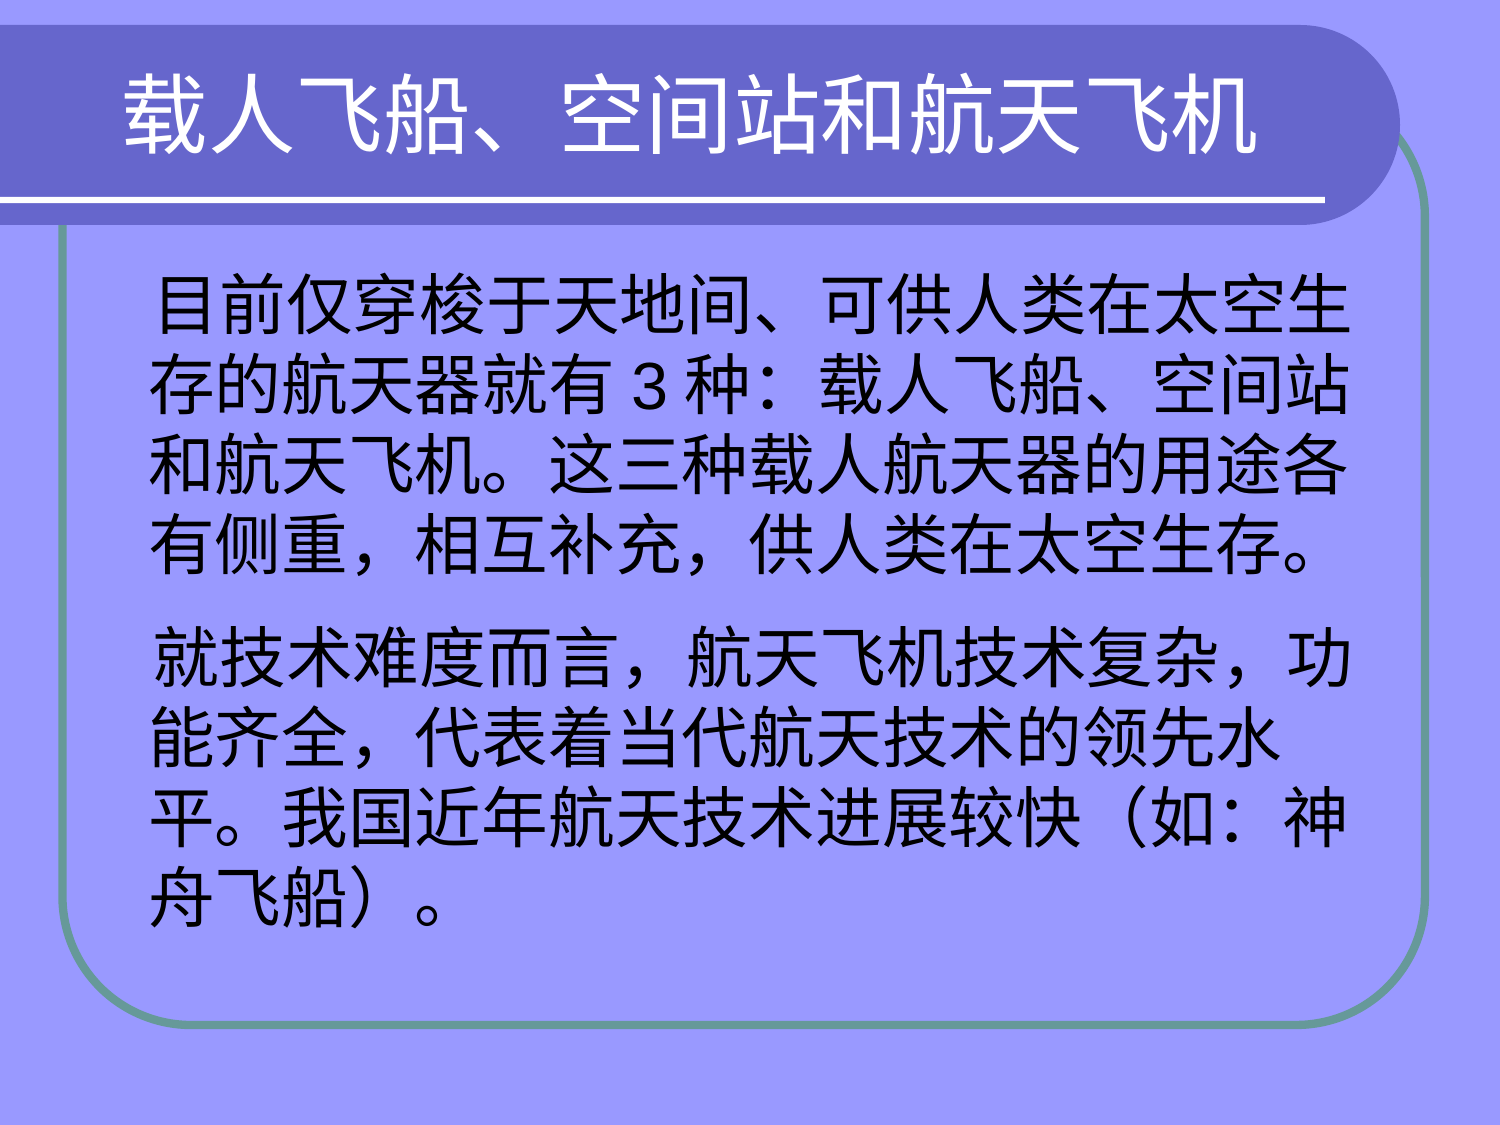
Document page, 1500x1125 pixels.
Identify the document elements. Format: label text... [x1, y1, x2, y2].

title 载人飞船、空间站和航天飞机 [32, 37, 1347, 188]
list 目前仅穿梭于天地间、可供人类在太空生存的航天器就有3种：载人飞船、空间站和航天飞机。这三种载人航天器的用途各有侧重，相互补充，供人类在太空生存。 就技术难度而言，航天飞机技术复杂，功能齐全，代表着当代航天技术的领先水平。我国近年航天技术进展较快（如：神舟飞船）。 [76, 255, 1388, 981]
